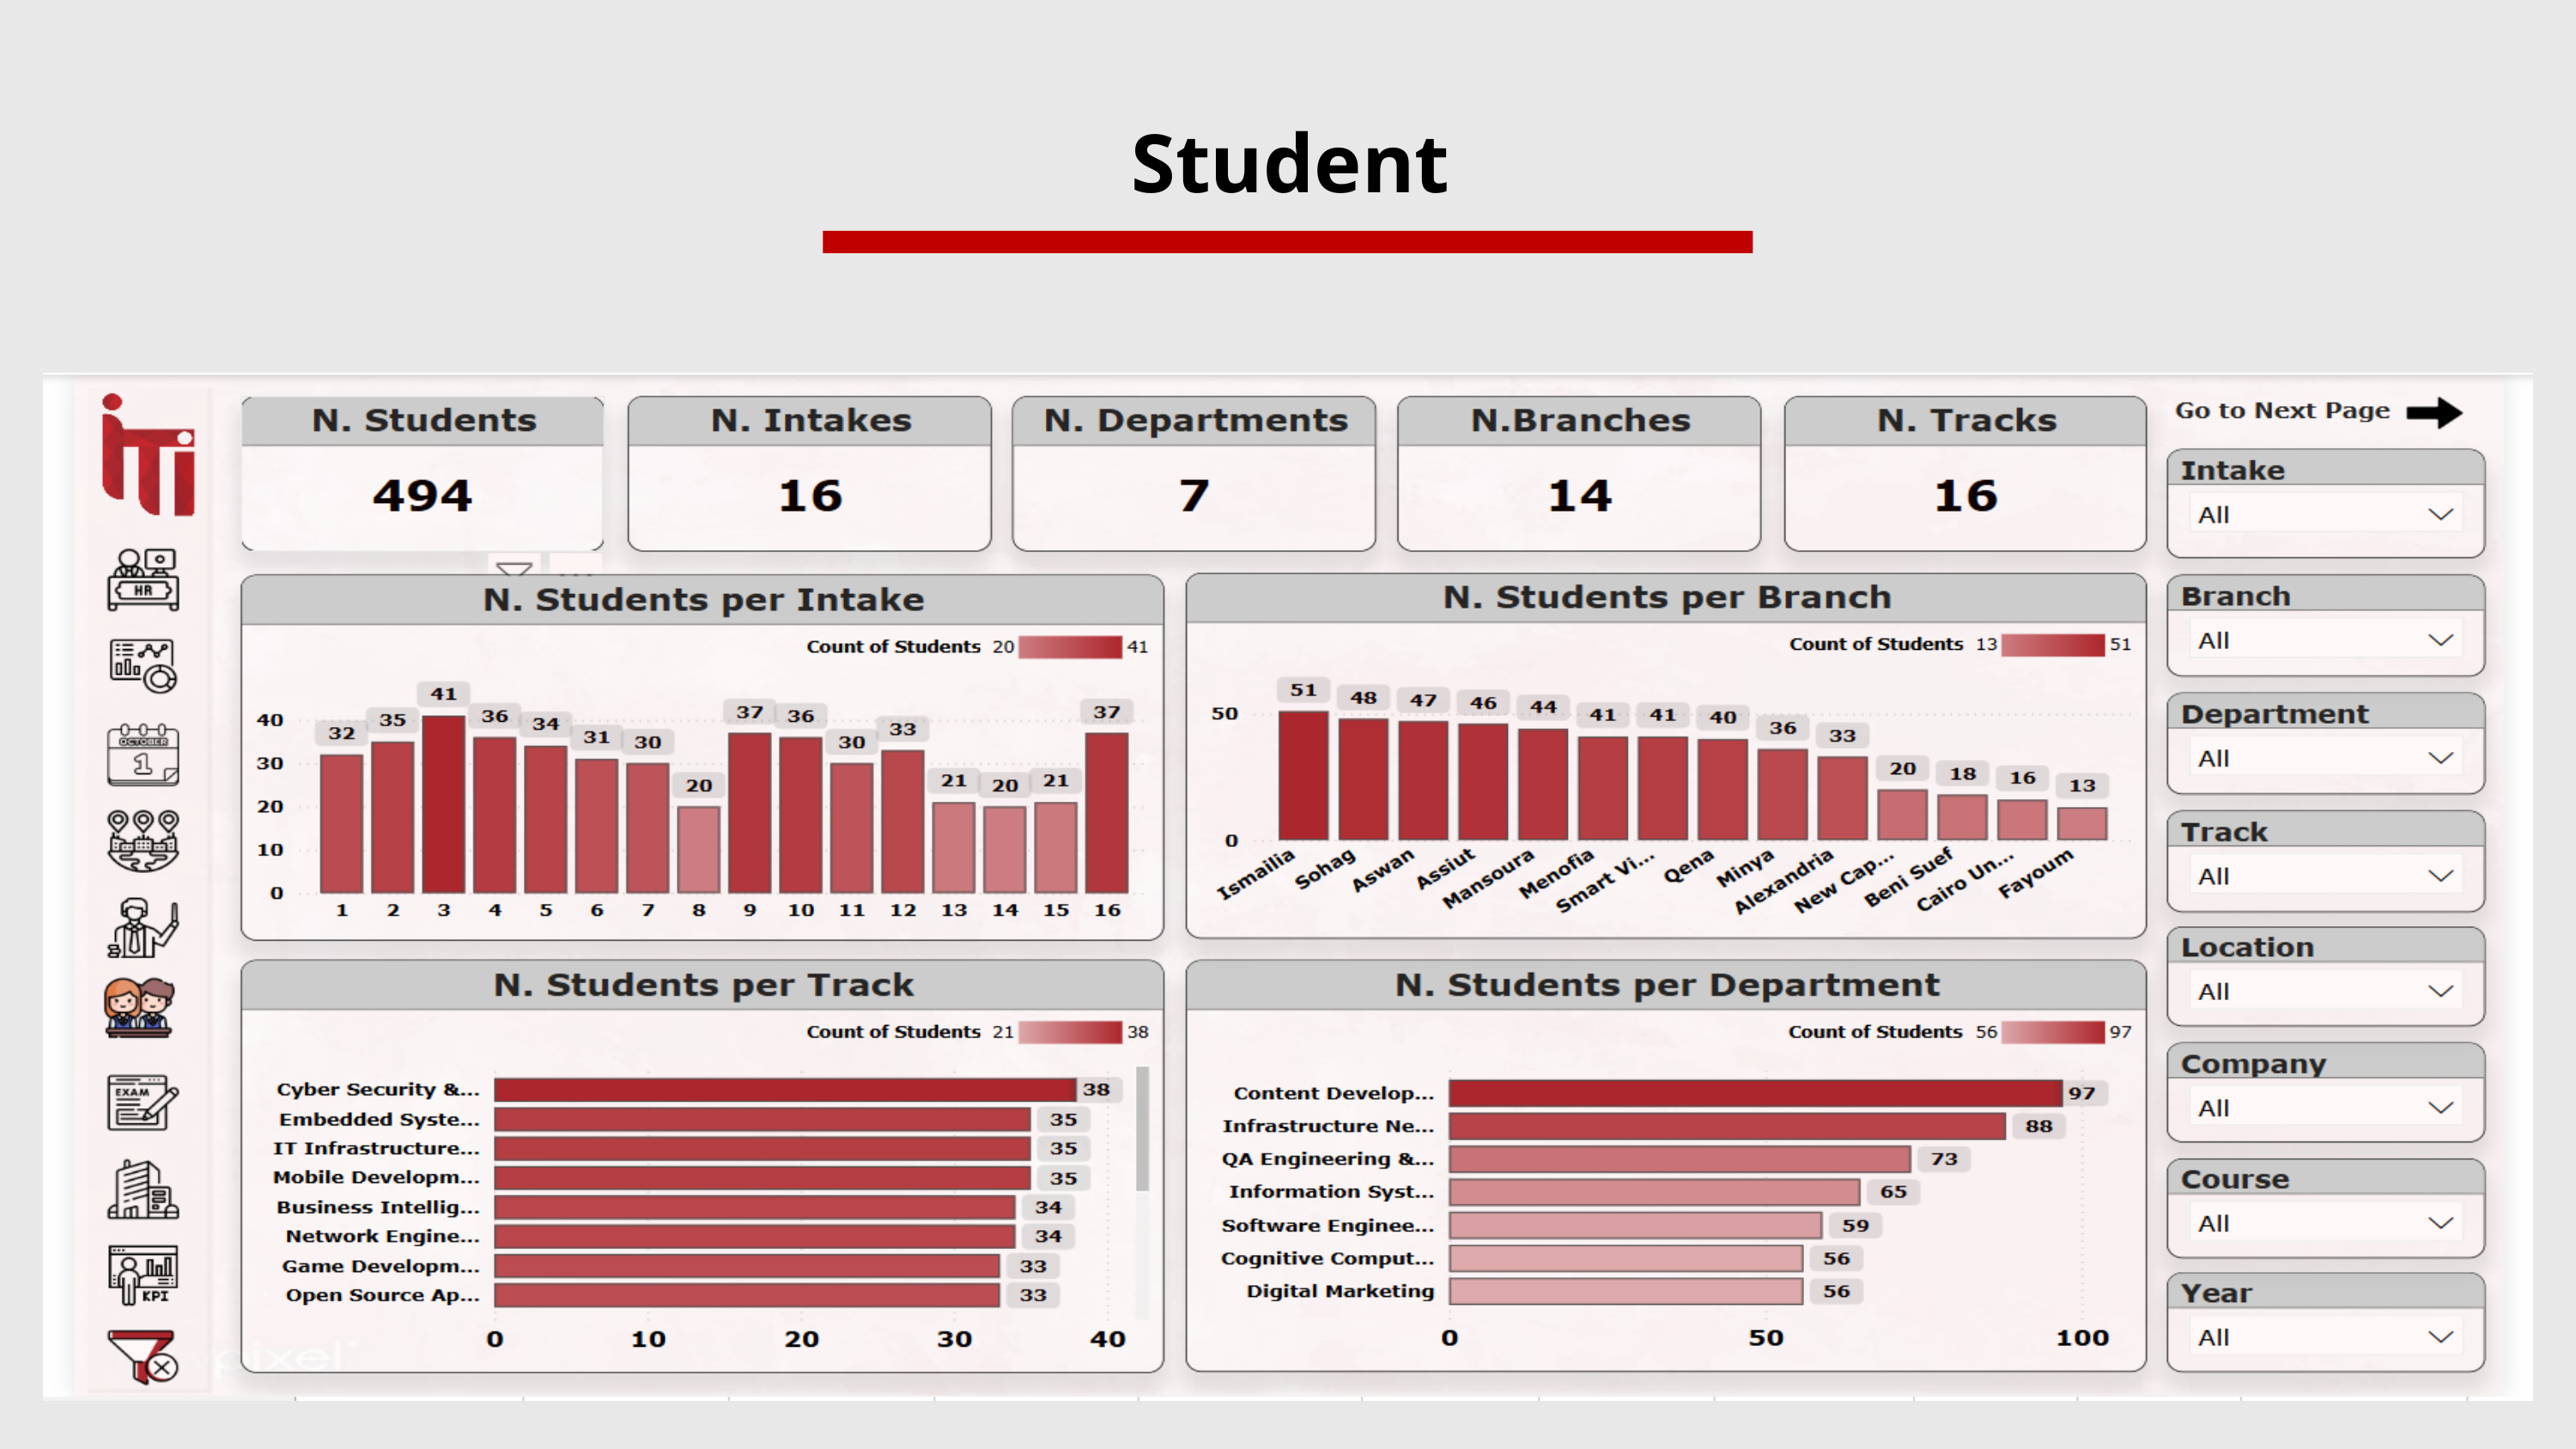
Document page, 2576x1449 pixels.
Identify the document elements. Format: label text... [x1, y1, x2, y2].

picture [42, 373, 2534, 1401]
text_box Student [740, 69, 1841, 253]
